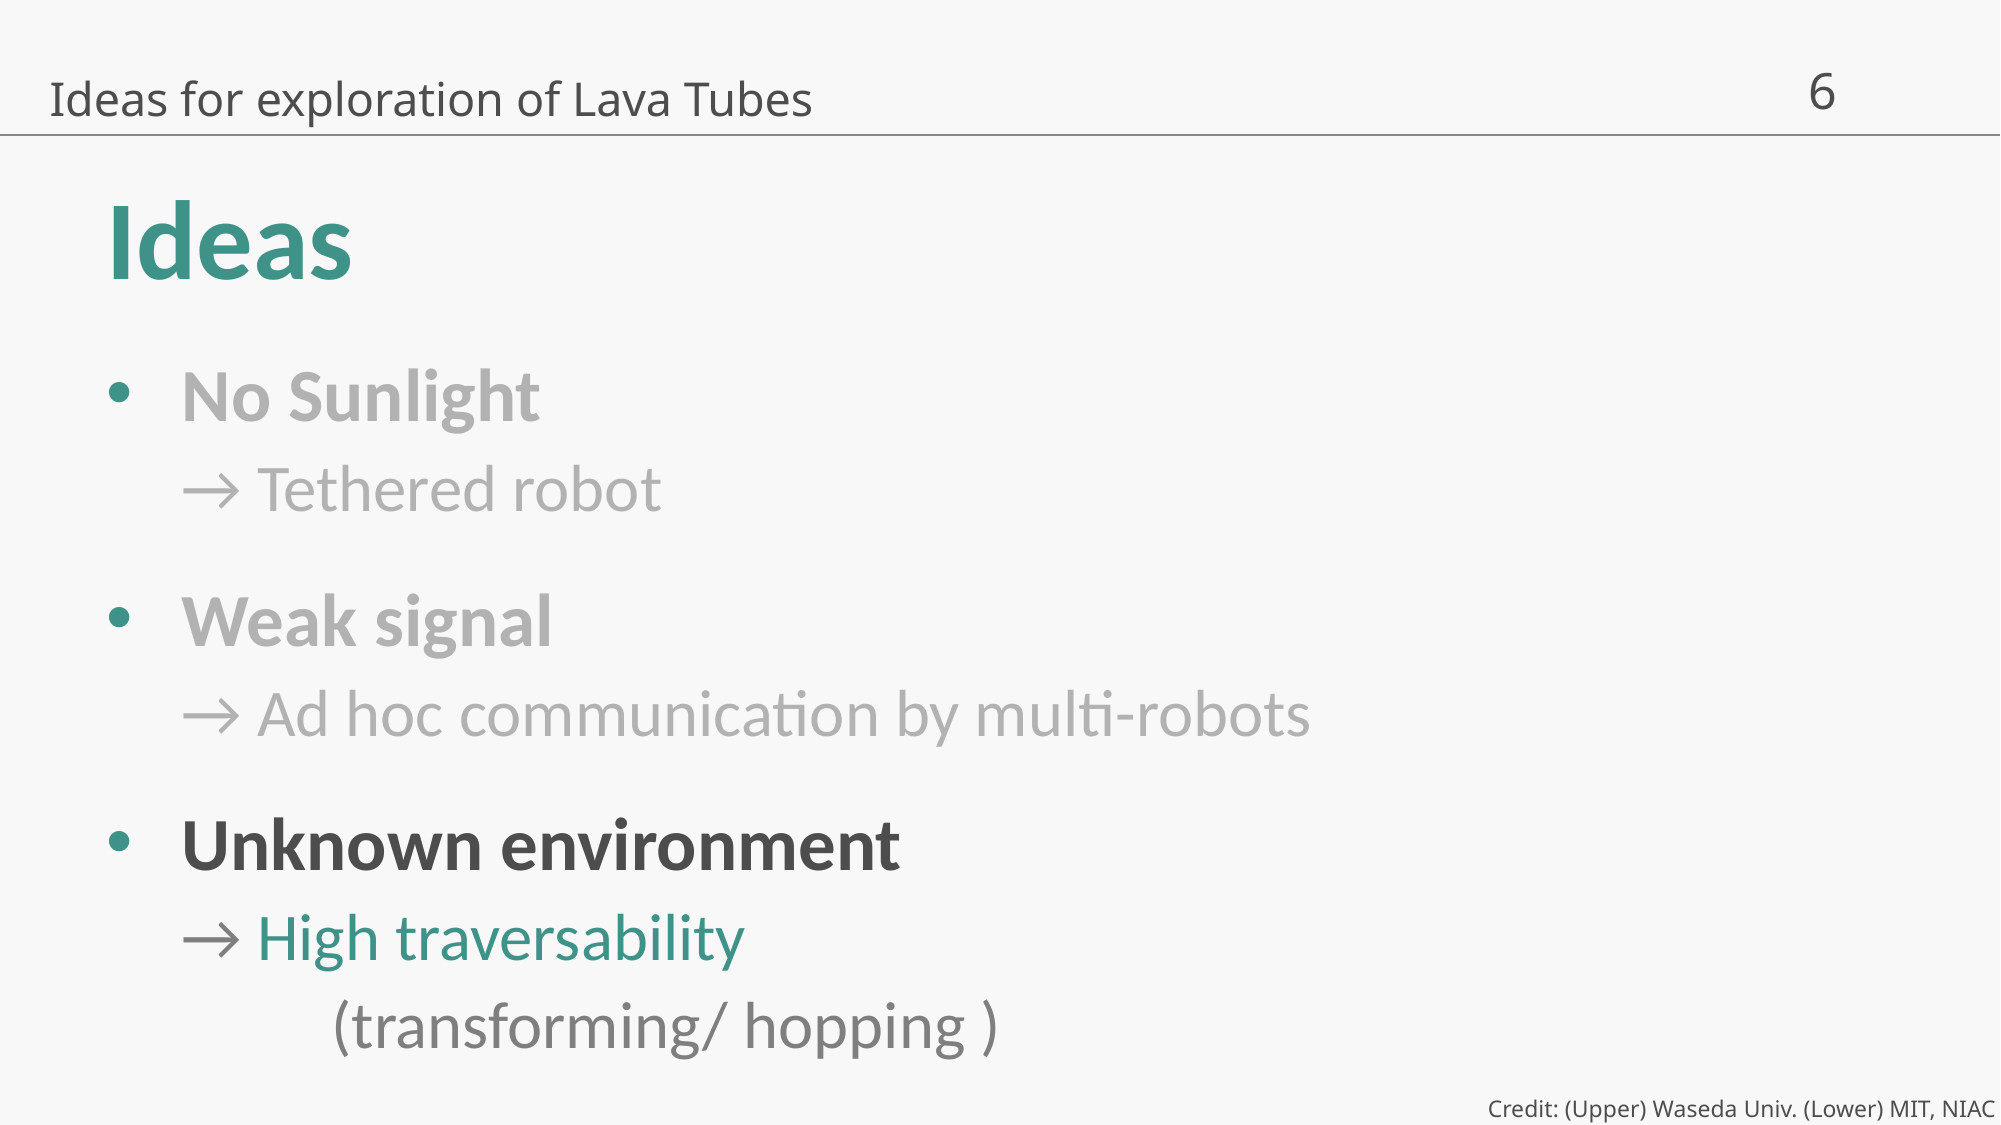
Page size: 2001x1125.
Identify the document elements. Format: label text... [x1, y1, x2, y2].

list No Sunlight → Tethered robot Weak signal → Ad hoc communication by multi-robots Unknown environment → High traversability (transforming/ hopping ) [91, 330, 1913, 1081]
list Ideas for exploration of Lava Tubes [34, 57, 1914, 135]
title Ideas [91, 166, 1913, 321]
text_box Credit: (Upper) Waseda Univ. (Lower) MIT, NIAC [1473, 1086, 2000, 1125]
